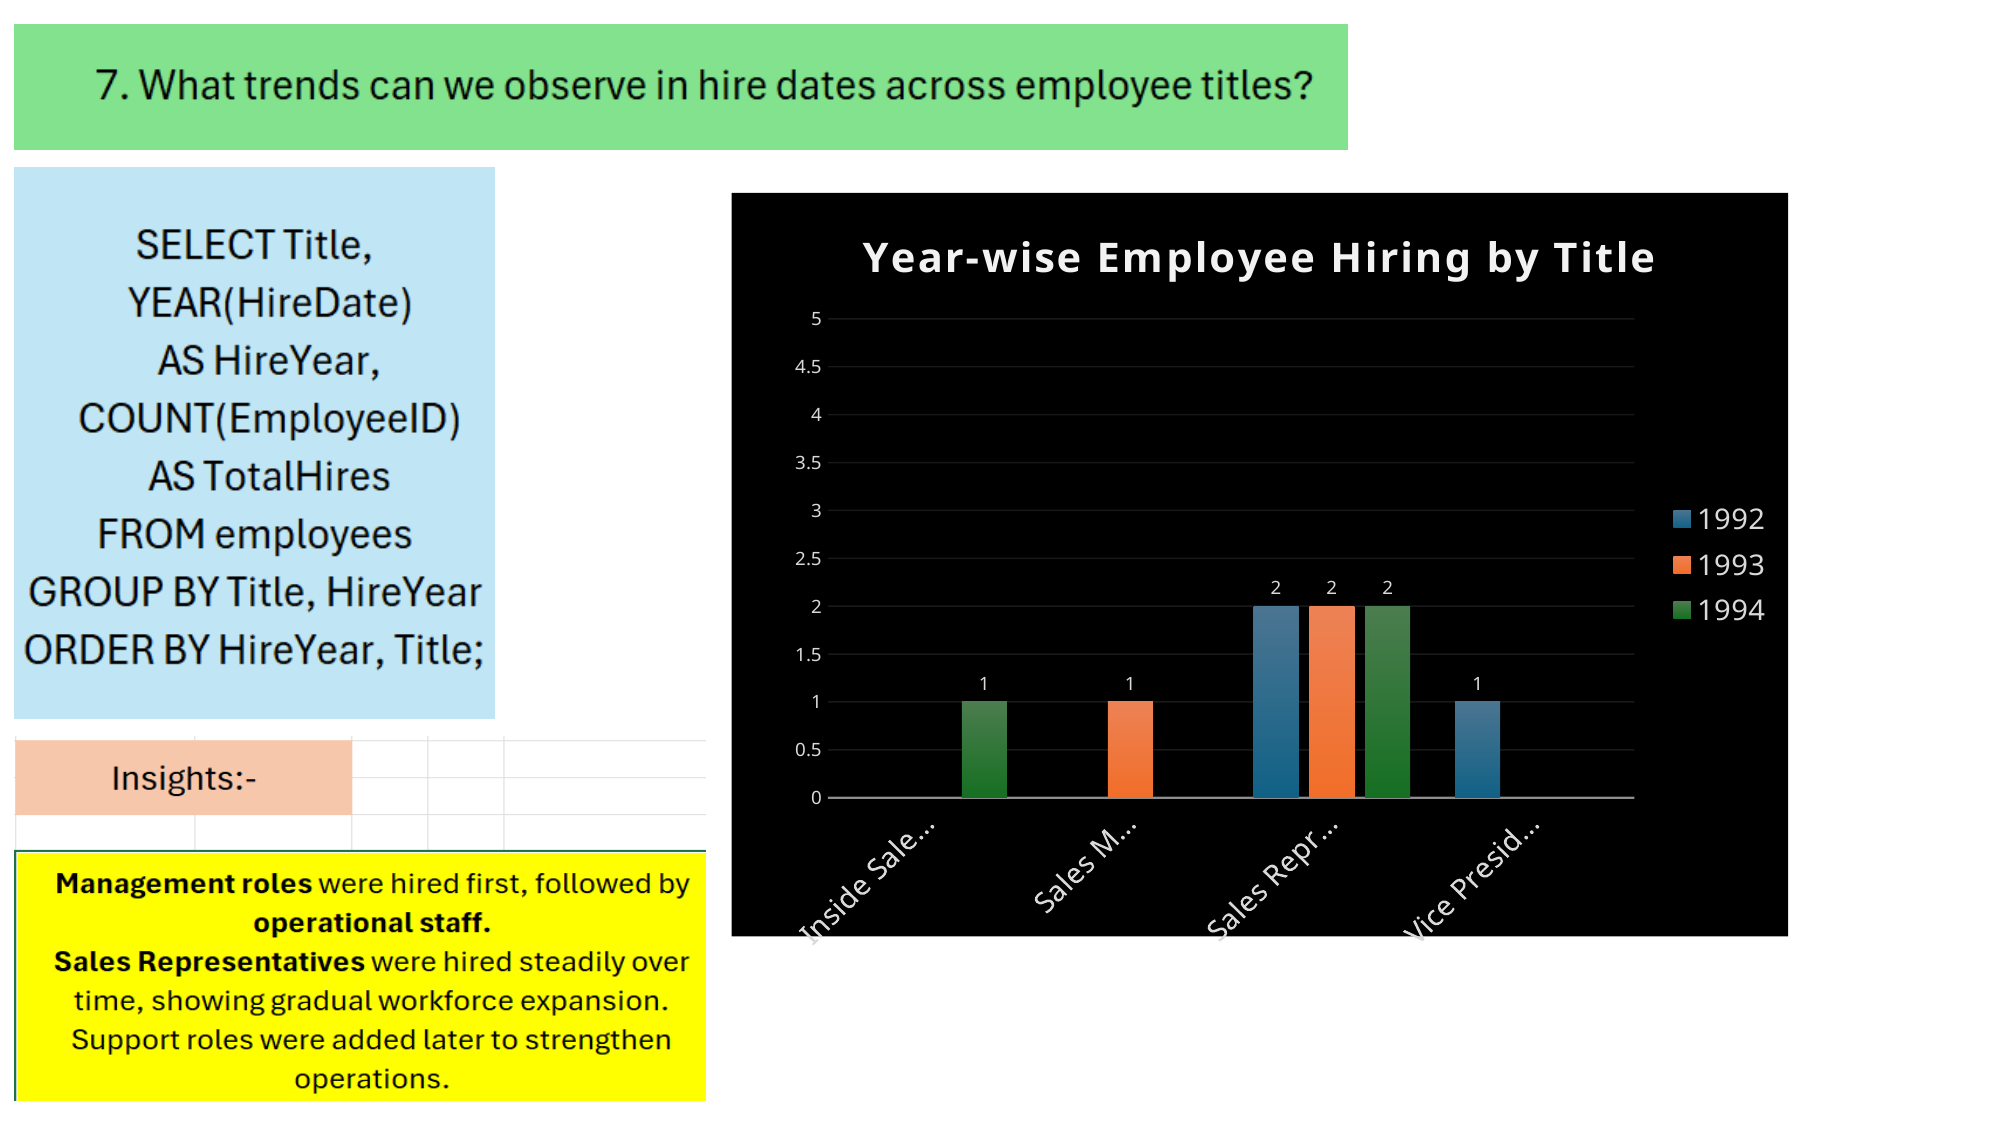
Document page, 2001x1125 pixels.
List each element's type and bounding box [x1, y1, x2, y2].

picture [14, 735, 707, 1101]
chart [730, 192, 1789, 954]
picture [14, 24, 1349, 151]
picture [14, 166, 495, 720]
